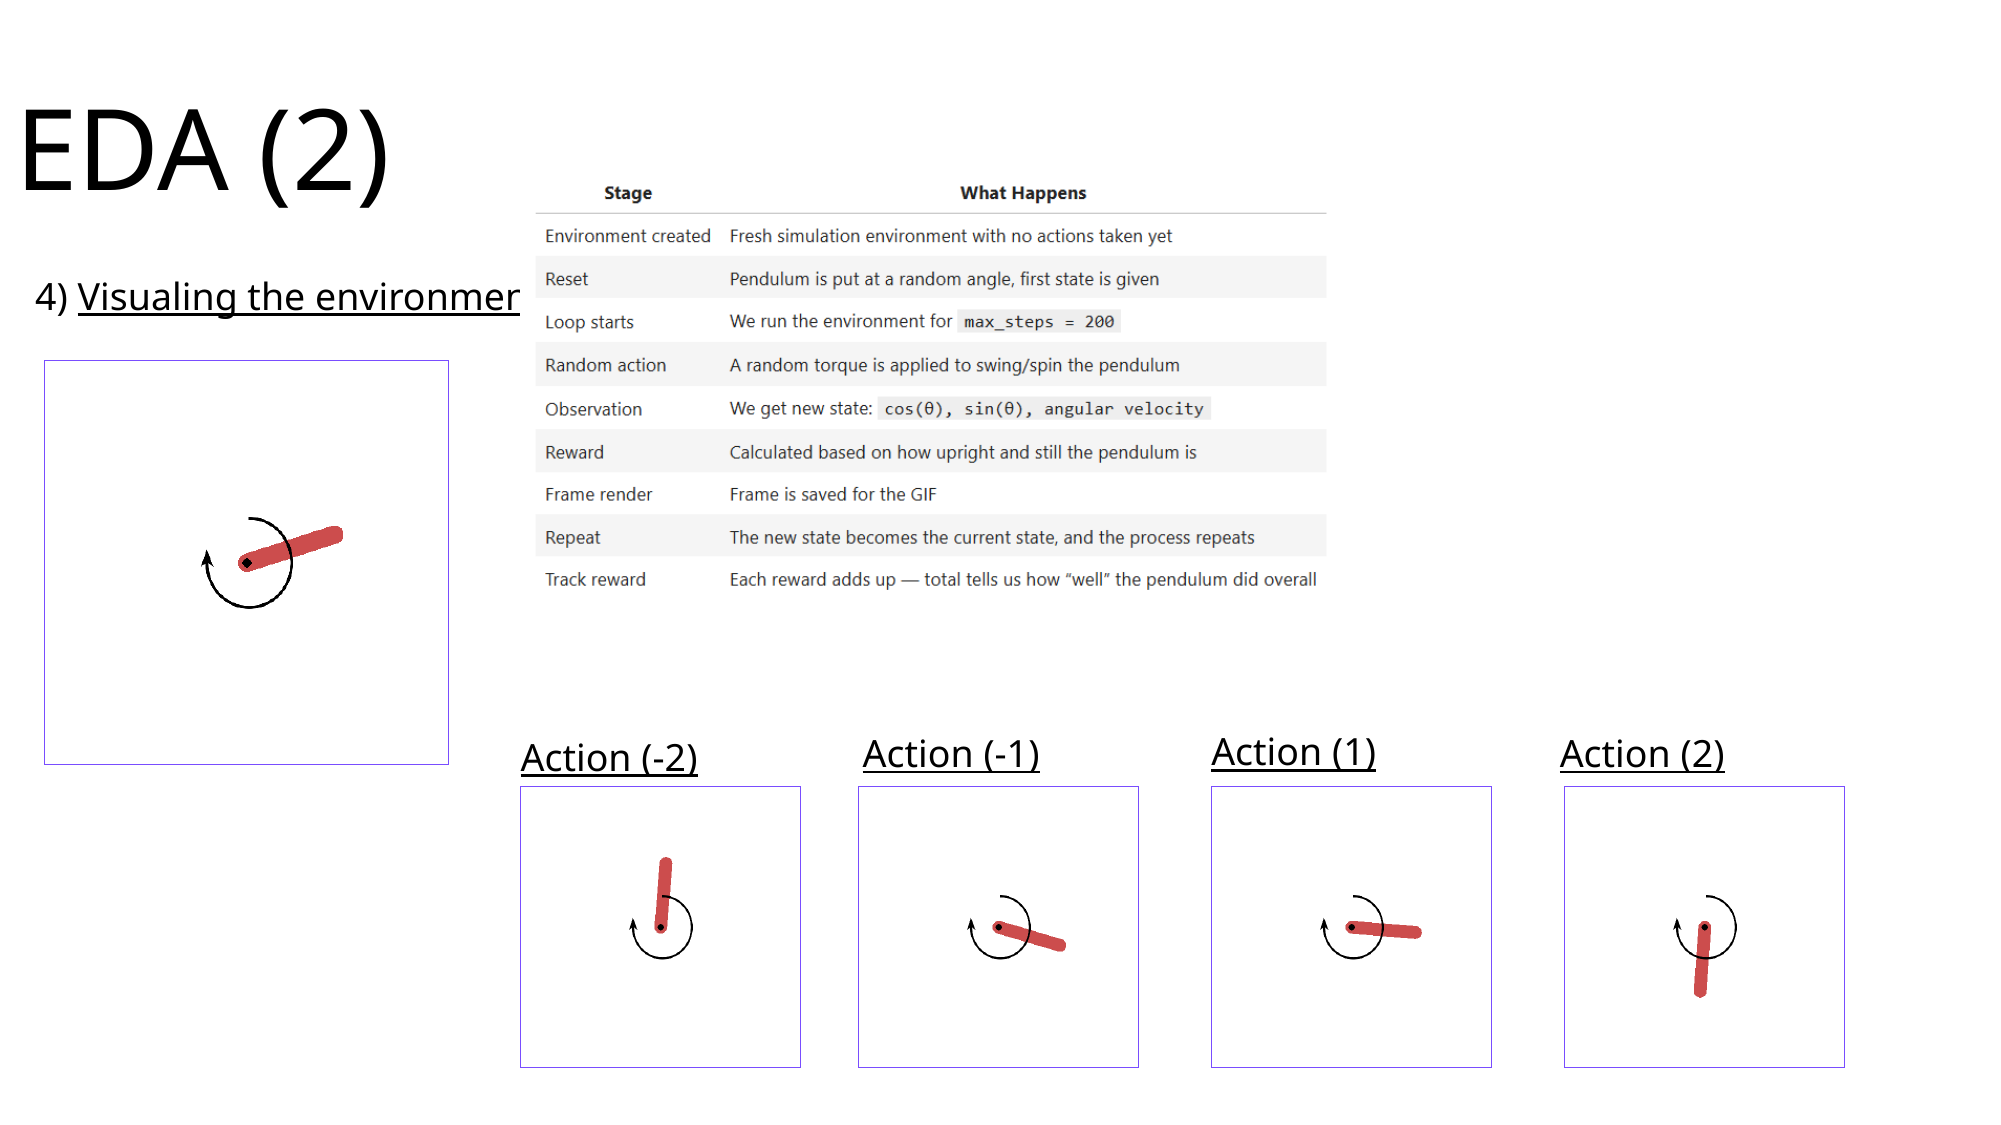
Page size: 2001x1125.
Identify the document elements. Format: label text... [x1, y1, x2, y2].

text_box Action (2) [1545, 722, 1754, 783]
picture [858, 786, 1139, 1068]
picture [520, 786, 801, 1068]
text_box Action (-1) [847, 722, 1057, 783]
picture [43, 360, 449, 765]
picture [1211, 786, 1492, 1068]
text_box Action (1) [1196, 720, 1405, 781]
text_box Action (-2) [505, 726, 715, 787]
title EDA (2) [0, 3, 1725, 221]
text_box 4) Visualing the environment [20, 265, 520, 325]
picture [520, 155, 1359, 613]
picture [1564, 786, 1845, 1068]
